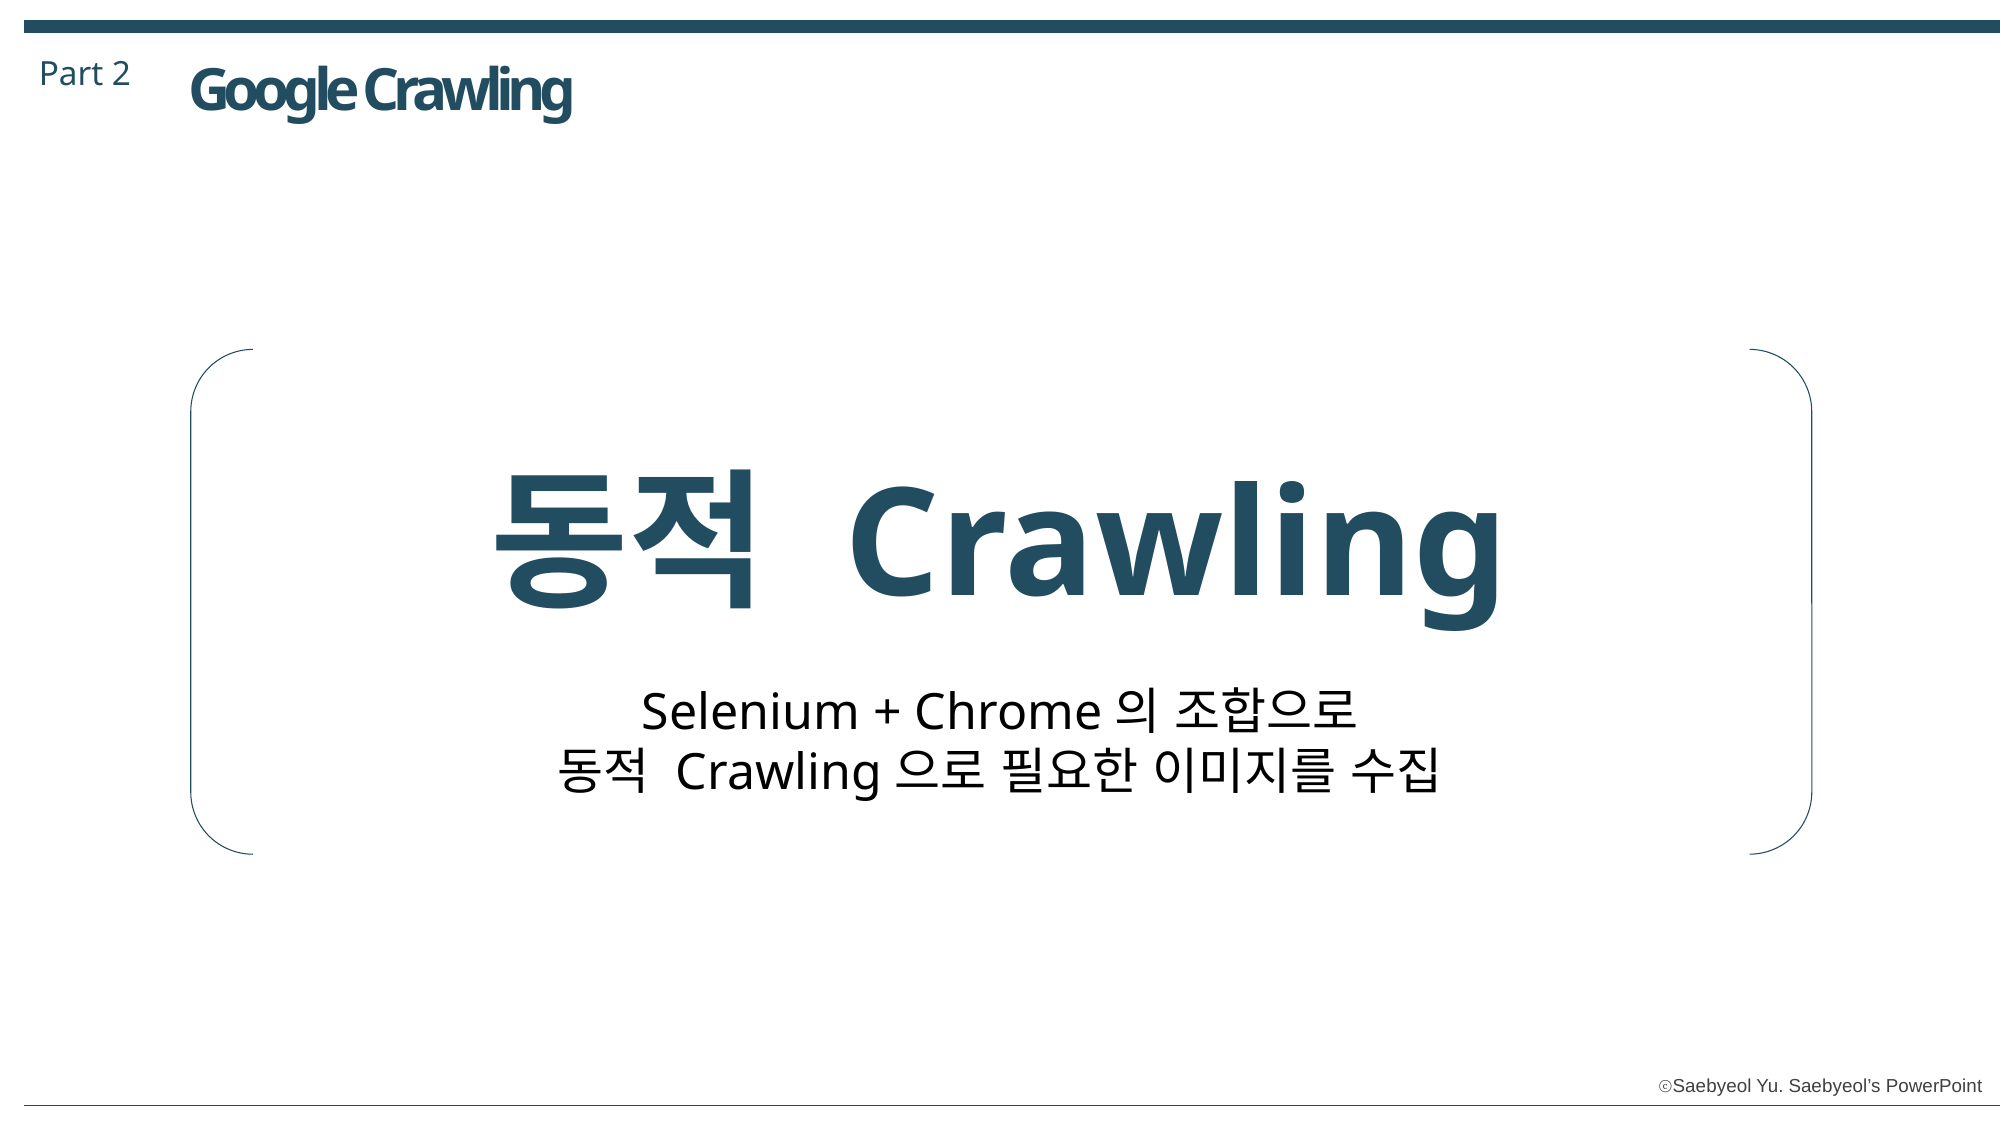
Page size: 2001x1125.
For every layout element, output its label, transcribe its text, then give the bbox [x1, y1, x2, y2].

text_box [190, 348, 1813, 855]
text_box Part 2 [24, 44, 147, 100]
text_box Google Crawling [173, 44, 592, 130]
